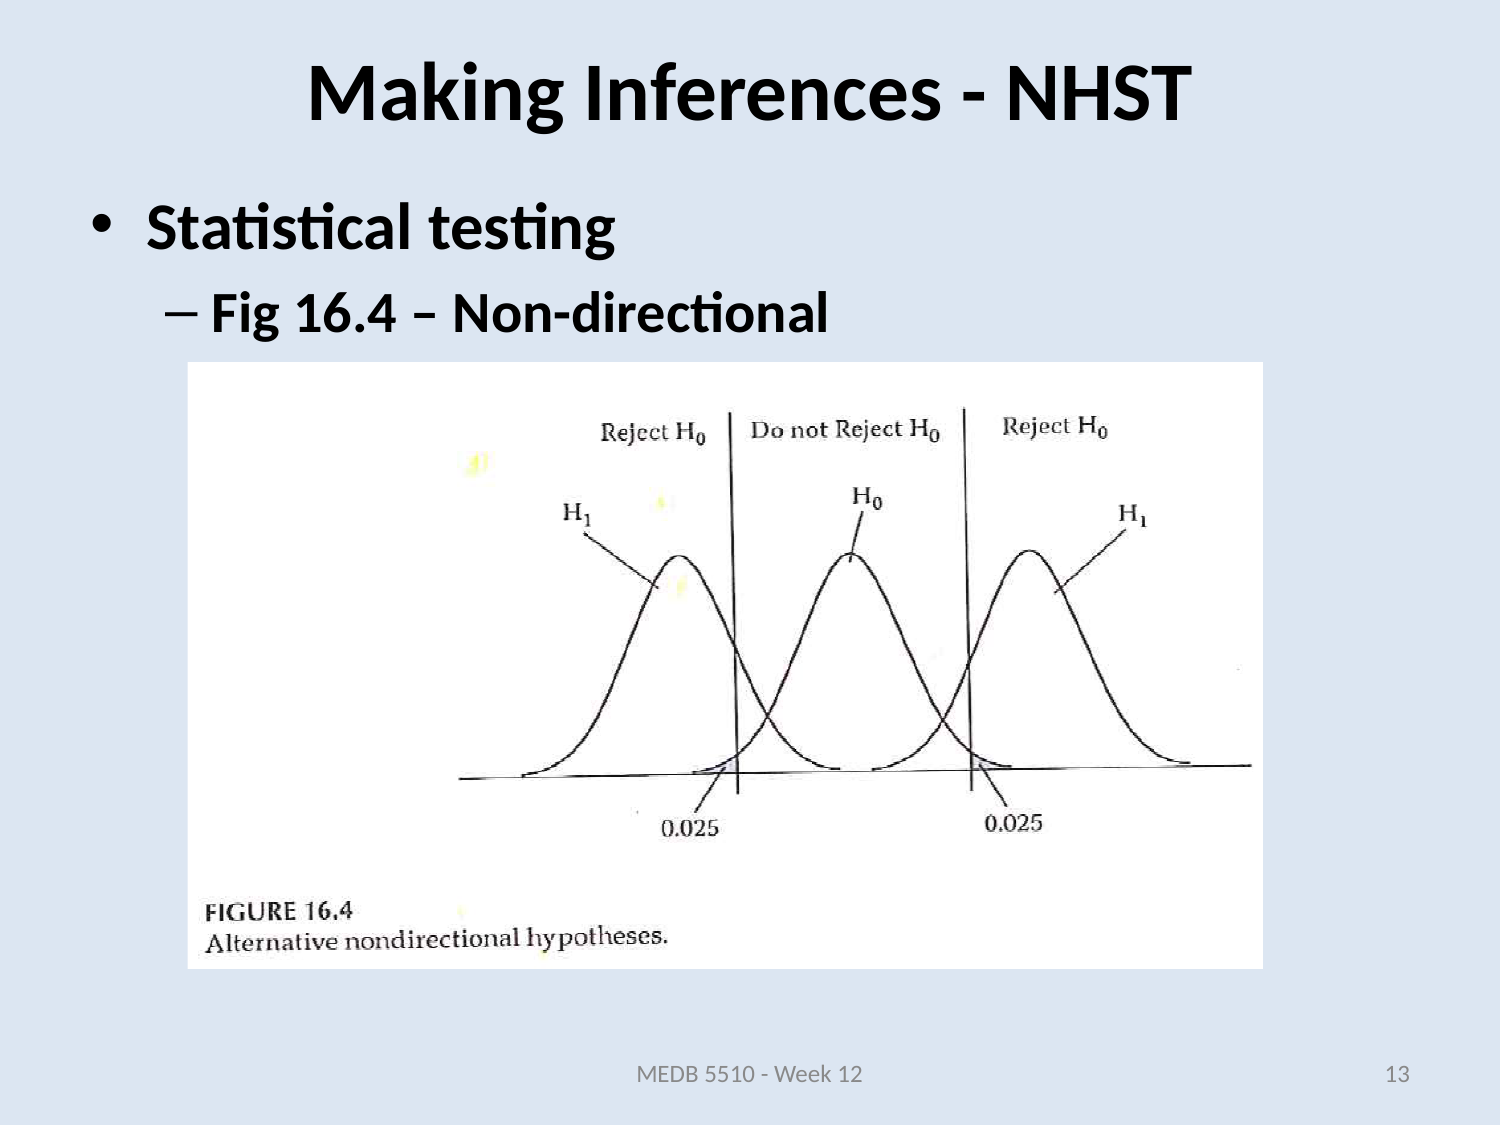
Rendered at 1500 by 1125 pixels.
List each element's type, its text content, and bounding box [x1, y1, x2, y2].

footer MEDB 5510 - Week 12 [512, 1042, 988, 1103]
slide_number 13 [1074, 1042, 1425, 1103]
title Making Inferences - NHST [75, 0, 1425, 174]
list Statistical testing Fig 16.4 – Non-directional [75, 174, 1425, 1038]
picture [187, 362, 1264, 969]
